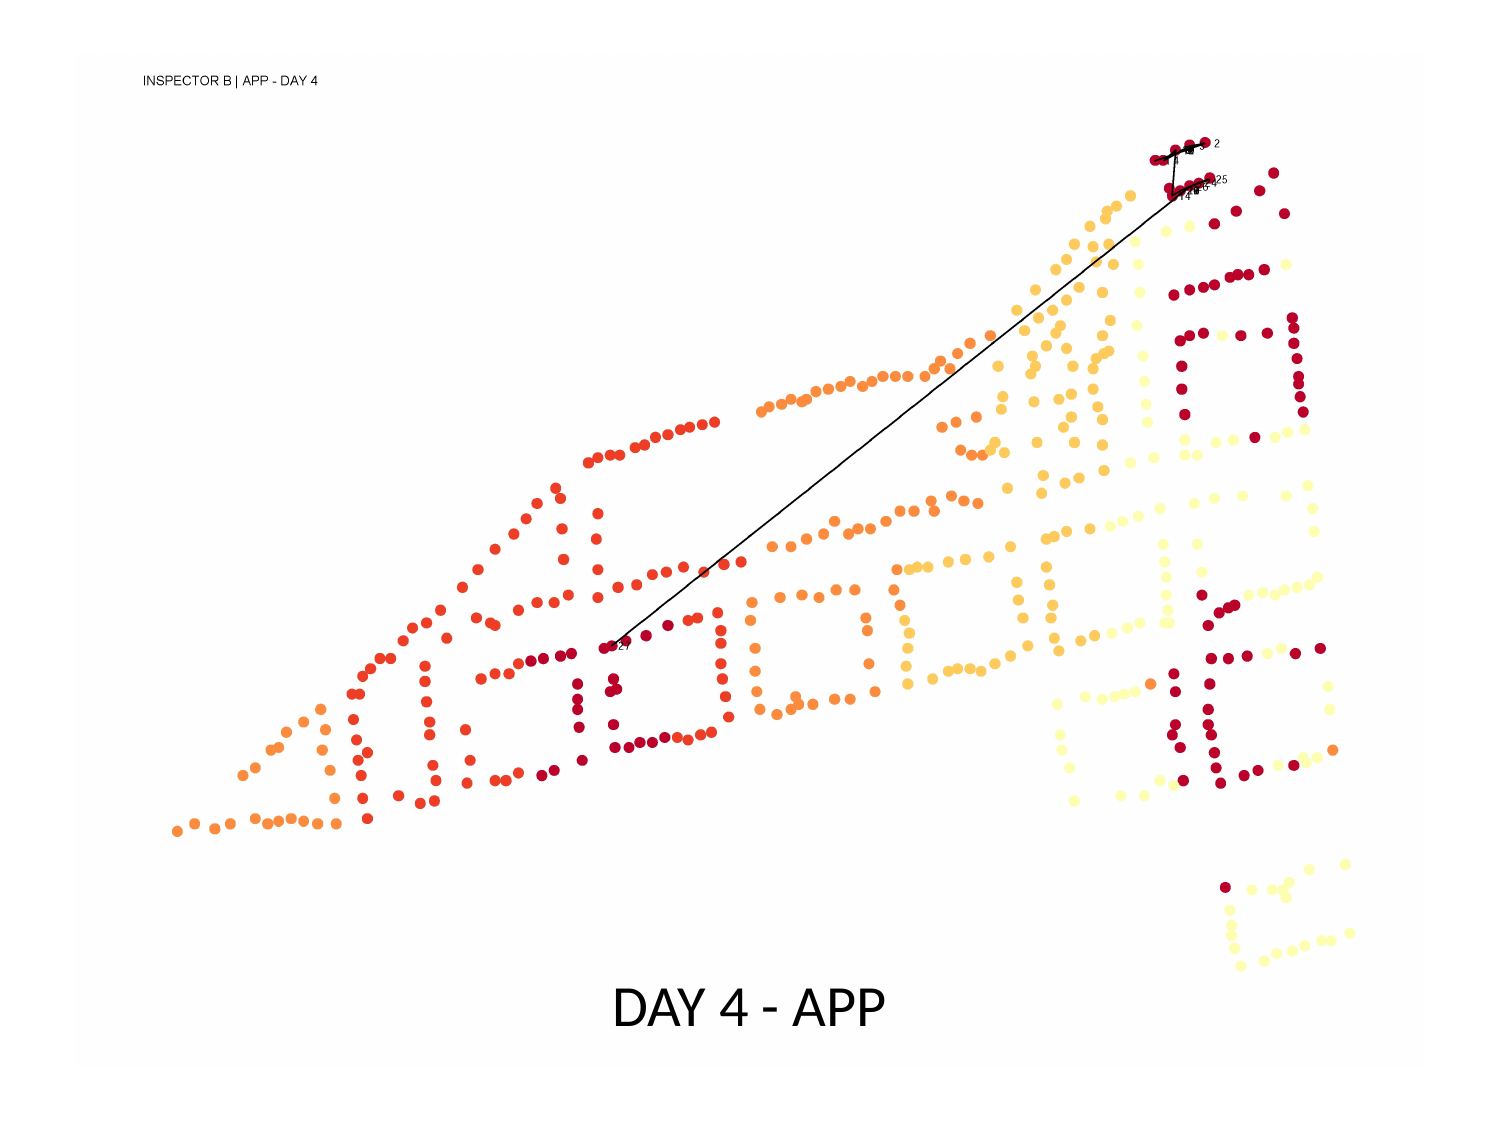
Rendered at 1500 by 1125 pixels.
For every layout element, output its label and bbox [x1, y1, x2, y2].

list [74, 53, 1426, 1072]
